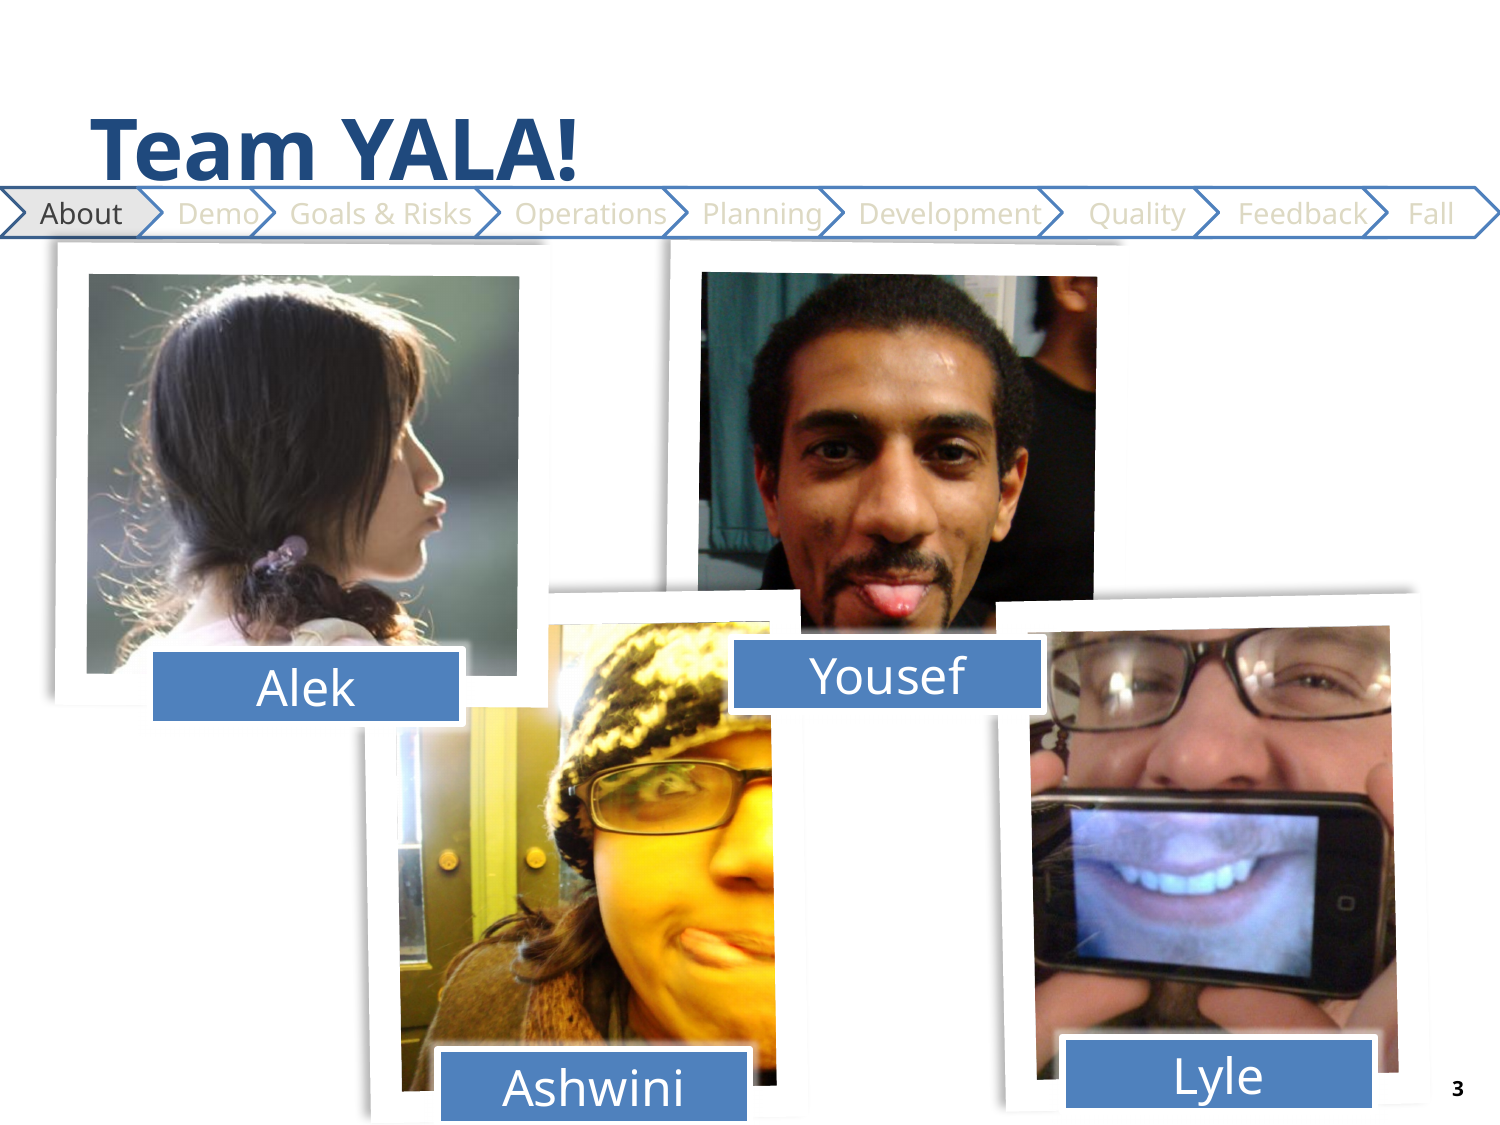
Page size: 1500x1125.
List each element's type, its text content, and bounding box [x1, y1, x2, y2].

picture [1031, 628, 1395, 1077]
title Team YALA! [75, 87, 1425, 275]
picture [87, 274, 519, 676]
text_box About [0, 185, 75, 240]
text_box Quality [147, 676, 397, 727]
picture [397, 623, 774, 1090]
slide_number 3 [1418, 1051, 1479, 1112]
text_box Fall [1425, 185, 1500, 240]
text_box Feedback [774, 673, 1027, 715]
text_box Ashwini [434, 1098, 753, 1125]
picture [698, 273, 1096, 673]
text_box Yousef [783, 682, 1023, 715]
text_box Lyle [1059, 1086, 1378, 1115]
text_box Alek [147, 685, 388, 727]
